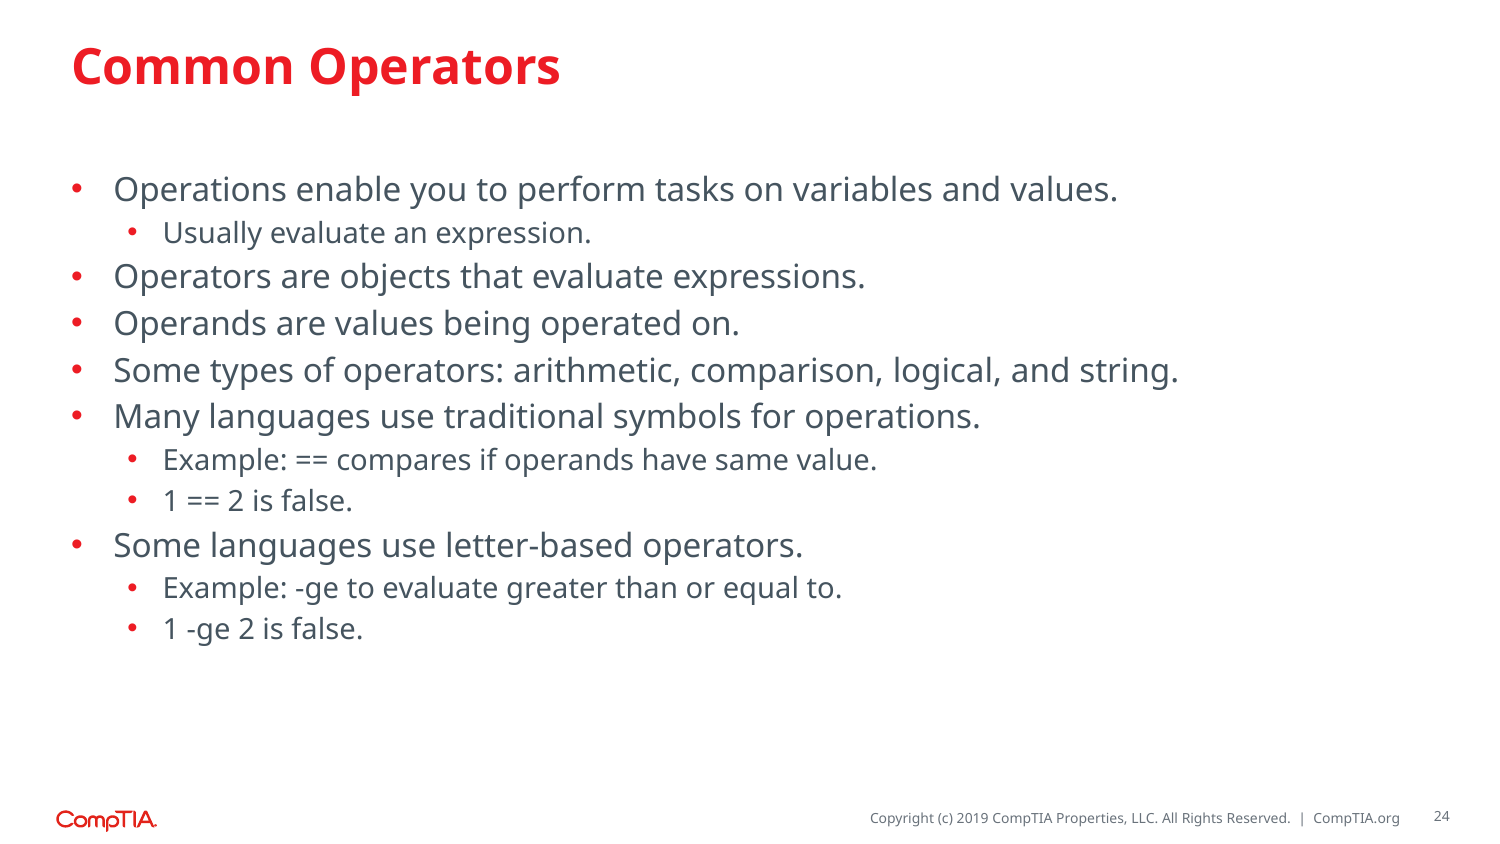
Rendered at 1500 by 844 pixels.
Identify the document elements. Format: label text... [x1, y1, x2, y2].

list Operations enable you to perform tasks on variables and values. Usually evaluate an expression. Operators are objects that evaluate expressions. Operands are values being operated on. Some types of operators: arithmetic, comparison, logical, and string. Many languages use traditional symbols for operations. Example: == compares if operands have same value. 1 == 2 is false. Some languages use letter-based operators. Example: -ge to evaluate greater than or equal to. 1 -ge 2 is false. [56, 160, 1444, 746]
title Common Operators [56, 12, 1444, 117]
slide_number 24 [1407, 800, 1450, 835]
